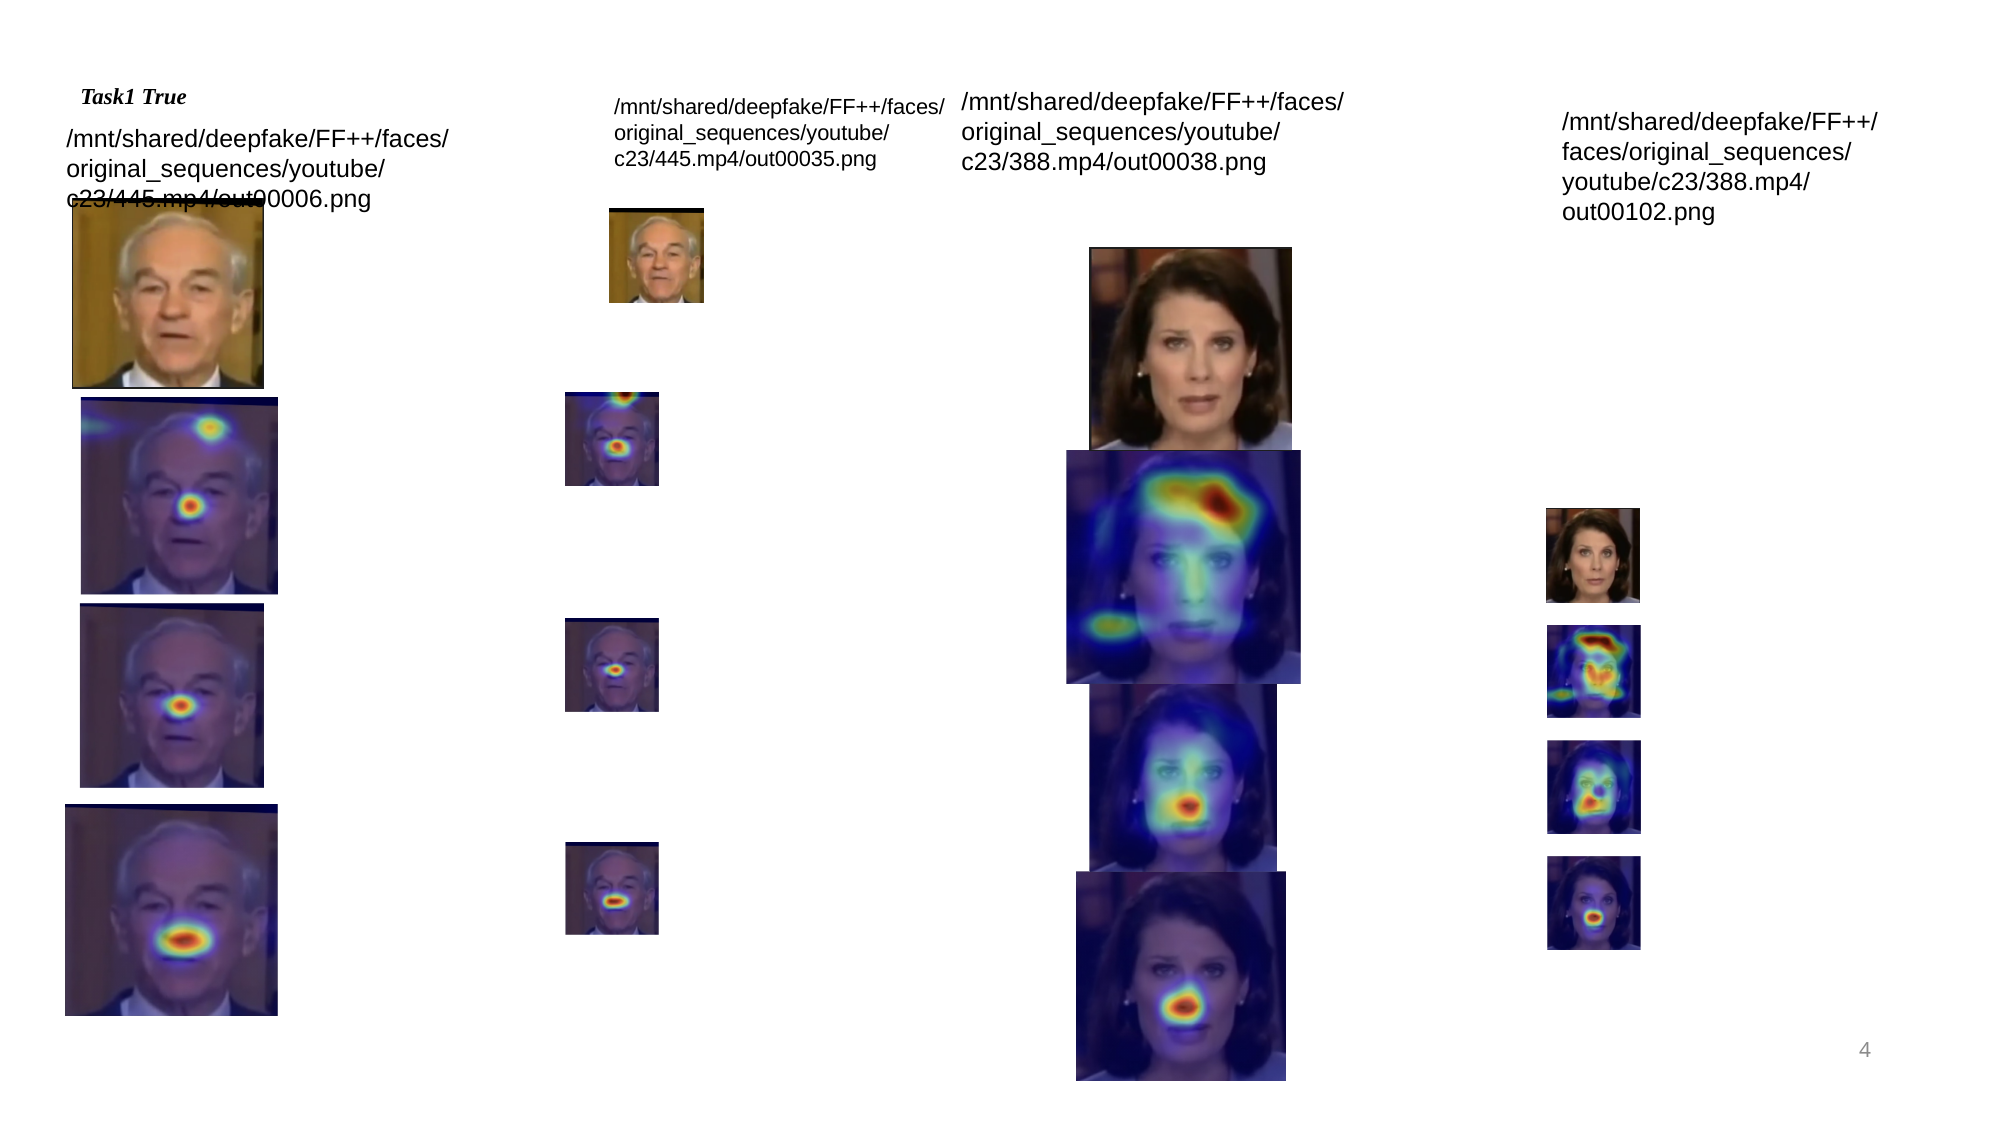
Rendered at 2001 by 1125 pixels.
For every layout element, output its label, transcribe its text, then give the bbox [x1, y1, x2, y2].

picture [1547, 856, 1641, 950]
text_box /mnt/shared/deepfake/FF++/faces/original_sequences/youtube/c23/388.mp4/out00038.png [946, 78, 1435, 183]
picture [1547, 740, 1641, 834]
picture [565, 842, 659, 935]
picture [565, 618, 659, 712]
picture [1066, 247, 1301, 1081]
picture [609, 208, 704, 303]
text_box Task1 True [65, 74, 212, 115]
picture [72, 198, 264, 389]
picture [565, 392, 659, 486]
text_box /mnt/shared/deepfake/FF++/faces/original_sequences/youtube/c23/445.mp4/out00006.png [51, 115, 559, 221]
text_box /mnt/shared/deepfake/FF++/faces/original_sequences/youtube/c23/445.mp4/out00035.png [599, 84, 946, 179]
picture [80, 397, 278, 595]
picture [1547, 625, 1641, 718]
picture [1546, 508, 1640, 603]
picture [65, 804, 278, 1016]
picture [79, 603, 264, 788]
slide_number 4 [1412, 1034, 1886, 1068]
text_box /mnt/shared/deepfake/FF++/faces/original_sequences/youtube/c23/388.mp4/out00102.png [1547, 98, 1913, 233]
